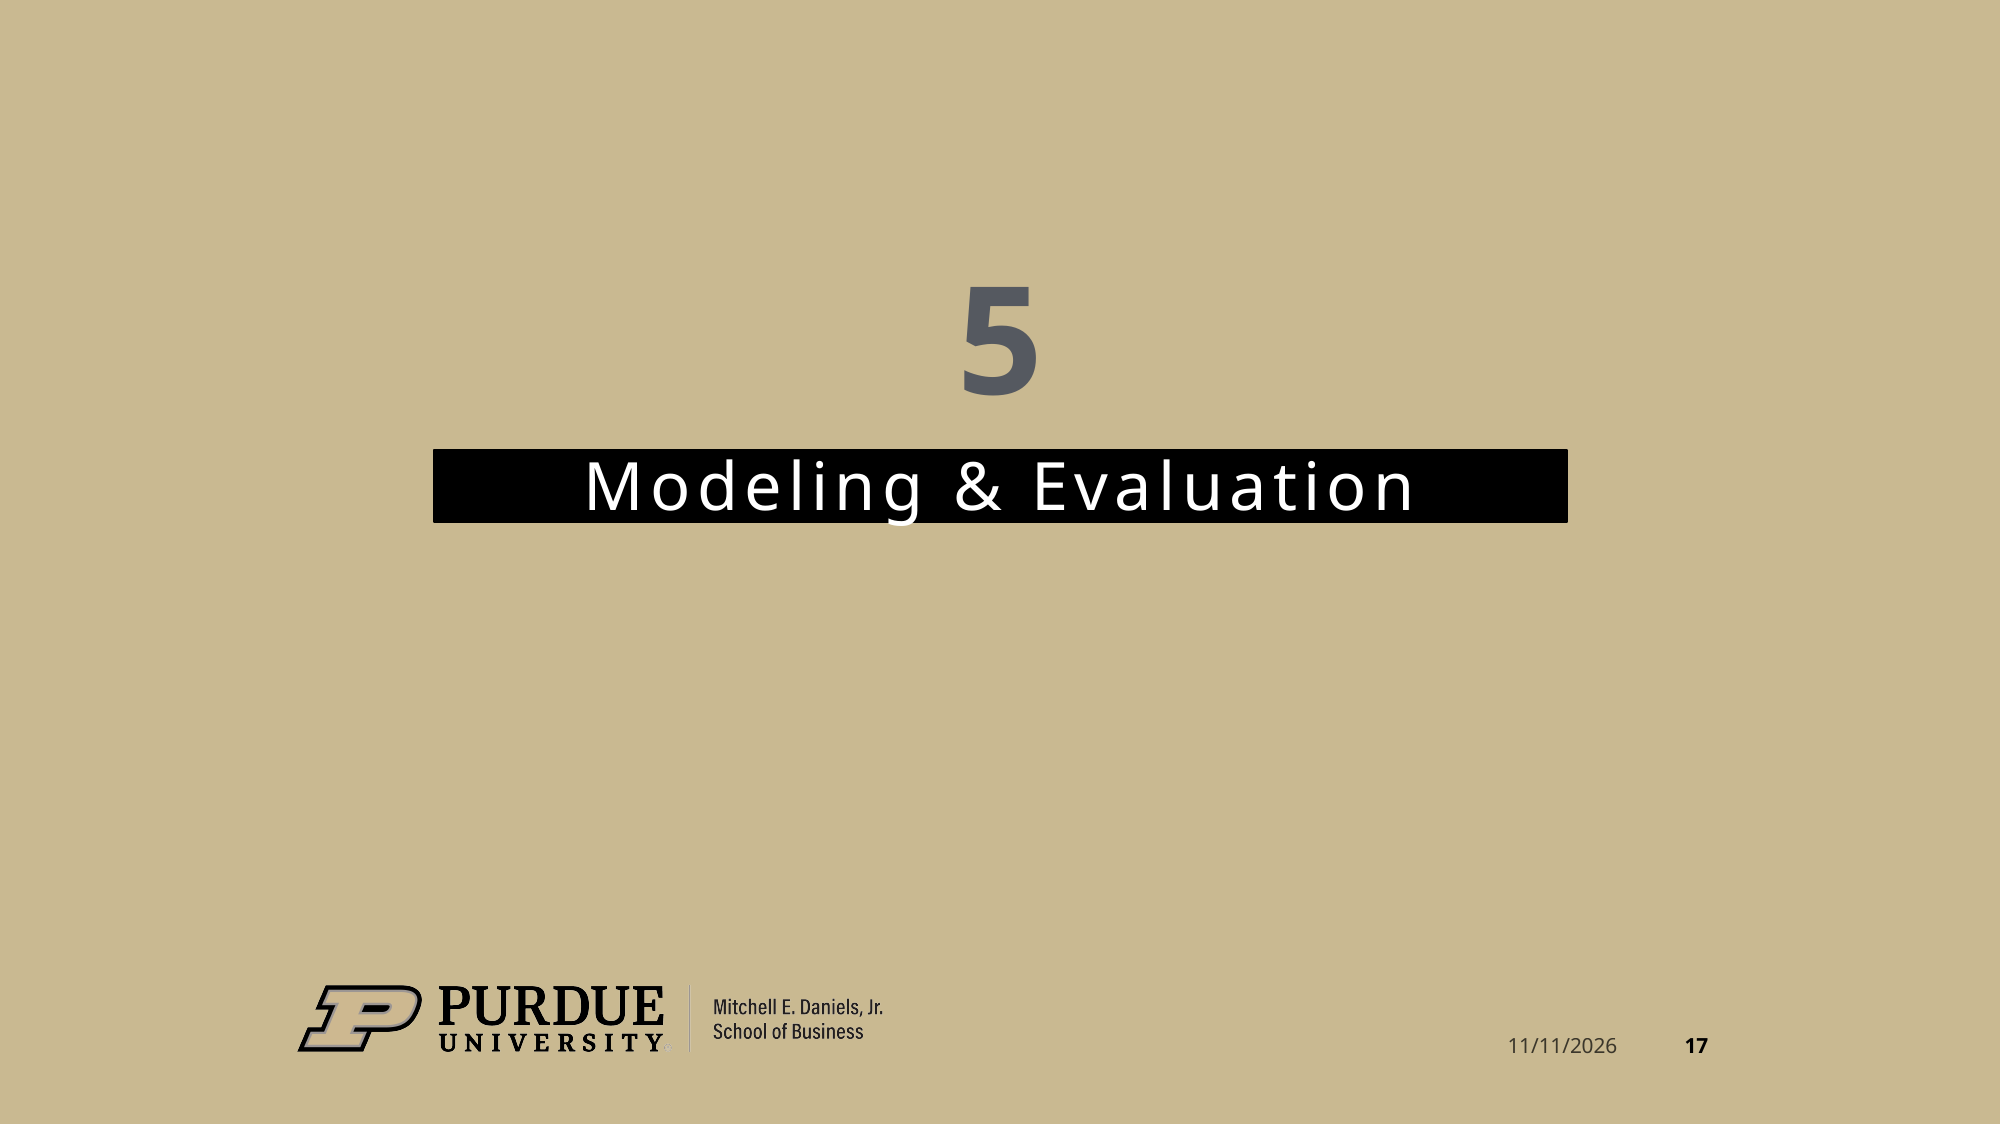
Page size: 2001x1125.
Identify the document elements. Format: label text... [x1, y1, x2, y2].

subtitle Modeling & Evaluation [434, 443, 1566, 525]
title 5 [470, 262, 1530, 433]
slide_number 17 [1656, 1017, 1737, 1078]
picture [297, 982, 994, 1056]
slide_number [1464, 1020, 1632, 1074]
